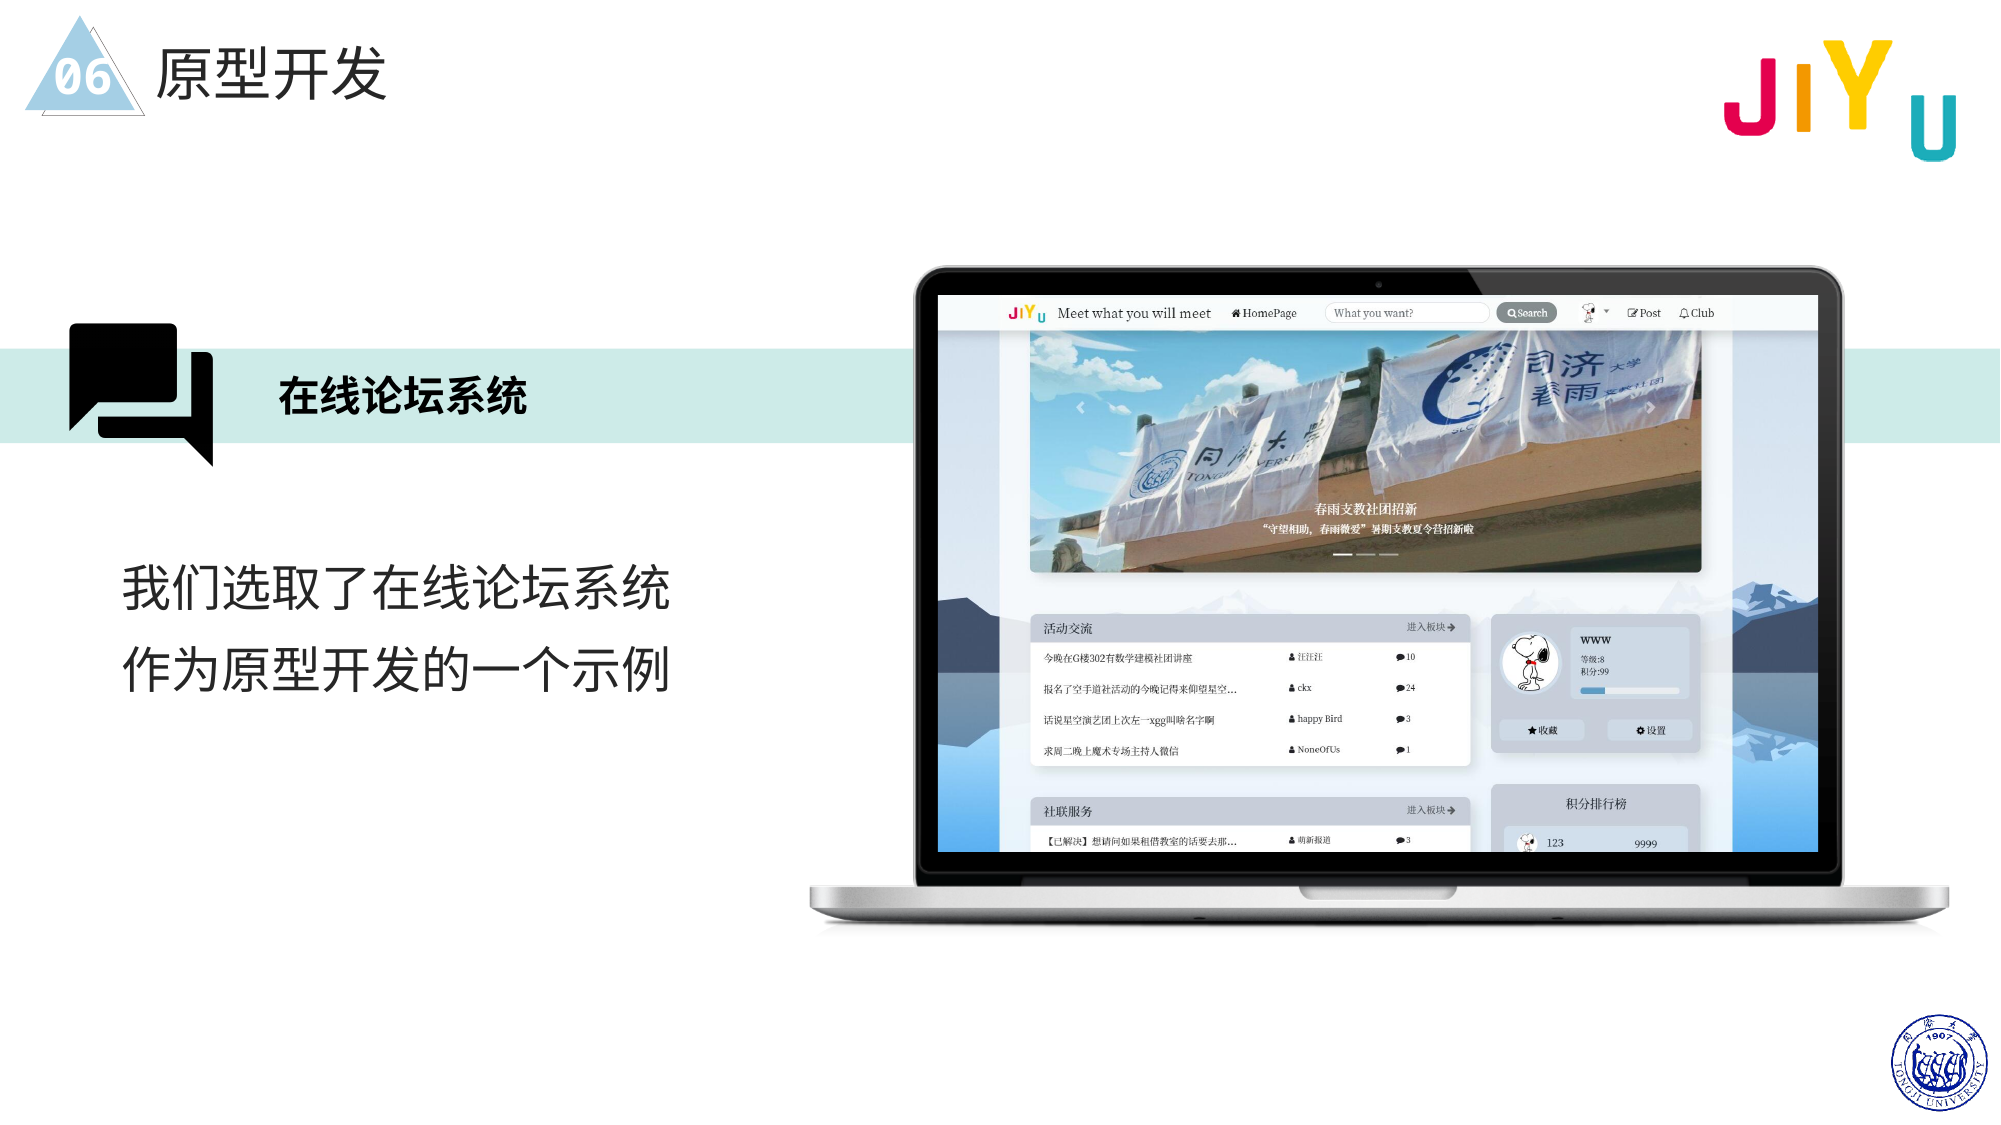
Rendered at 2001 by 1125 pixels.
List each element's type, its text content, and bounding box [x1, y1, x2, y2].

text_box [24, 15, 145, 116]
text_box 原型开发 [155, 34, 821, 111]
text_box [1977, 348, 2000, 444]
text_box [0, 348, 55, 444]
text_box [227, 348, 759, 444]
text_box 我们选取了在线论坛系统 作为原型开发的一个示例 [121, 544, 759, 699]
picture [1890, 1013, 1988, 1112]
text_box 在线论坛系统 [263, 362, 677, 428]
picture [1721, 34, 1968, 164]
picture [55, 309, 227, 481]
picture [759, 226, 1977, 971]
